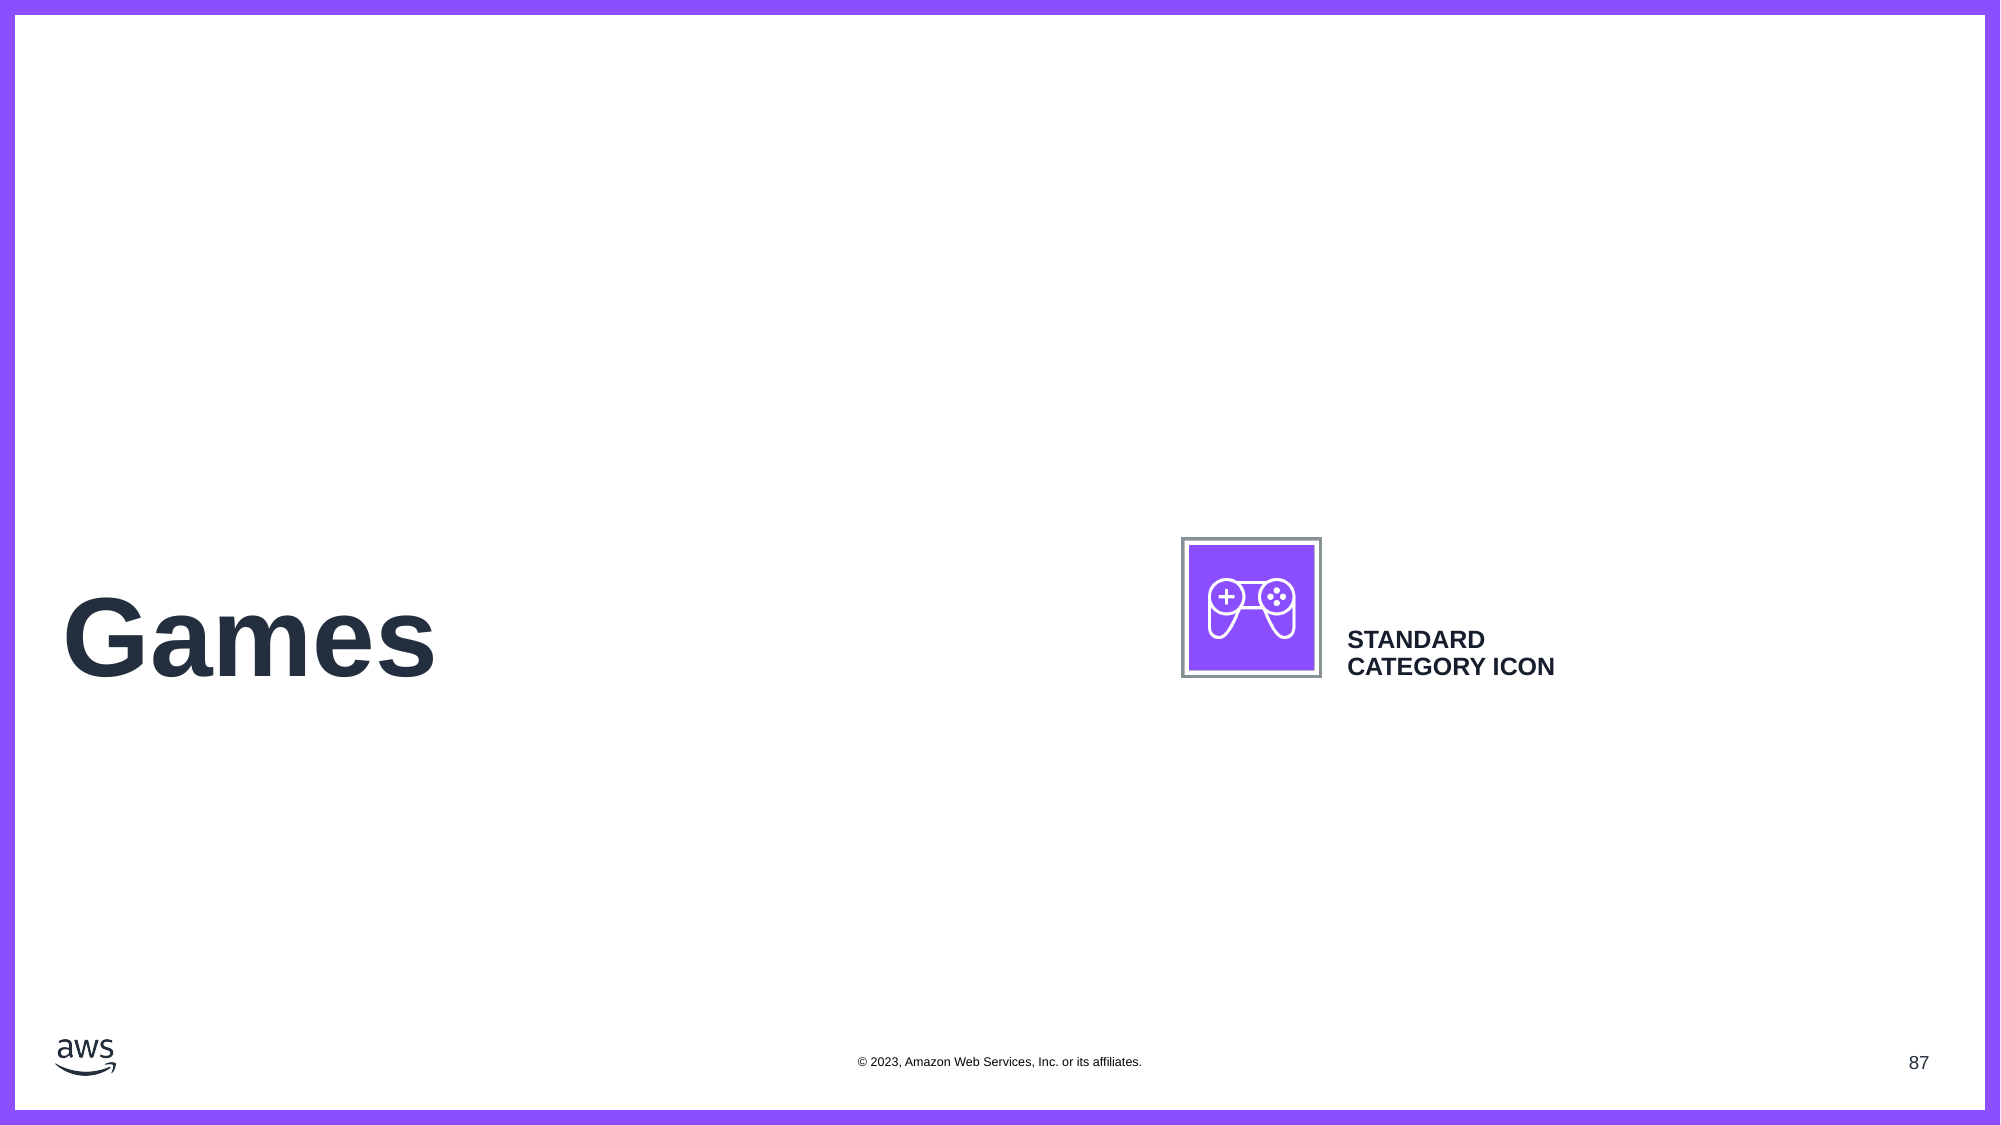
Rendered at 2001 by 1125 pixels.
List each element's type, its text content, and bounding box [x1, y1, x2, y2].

title Games [47, 339, 1393, 709]
picture [1181, 537, 1322, 678]
text_box STANDARD CATEGORY ICON [1332, 541, 1780, 689]
slide_number 87 [1494, 1031, 1945, 1092]
footer © 2023, Amazon Web Services, Inc. or its affiliates. [662, 1031, 1338, 1092]
picture [55, 1039, 116, 1076]
